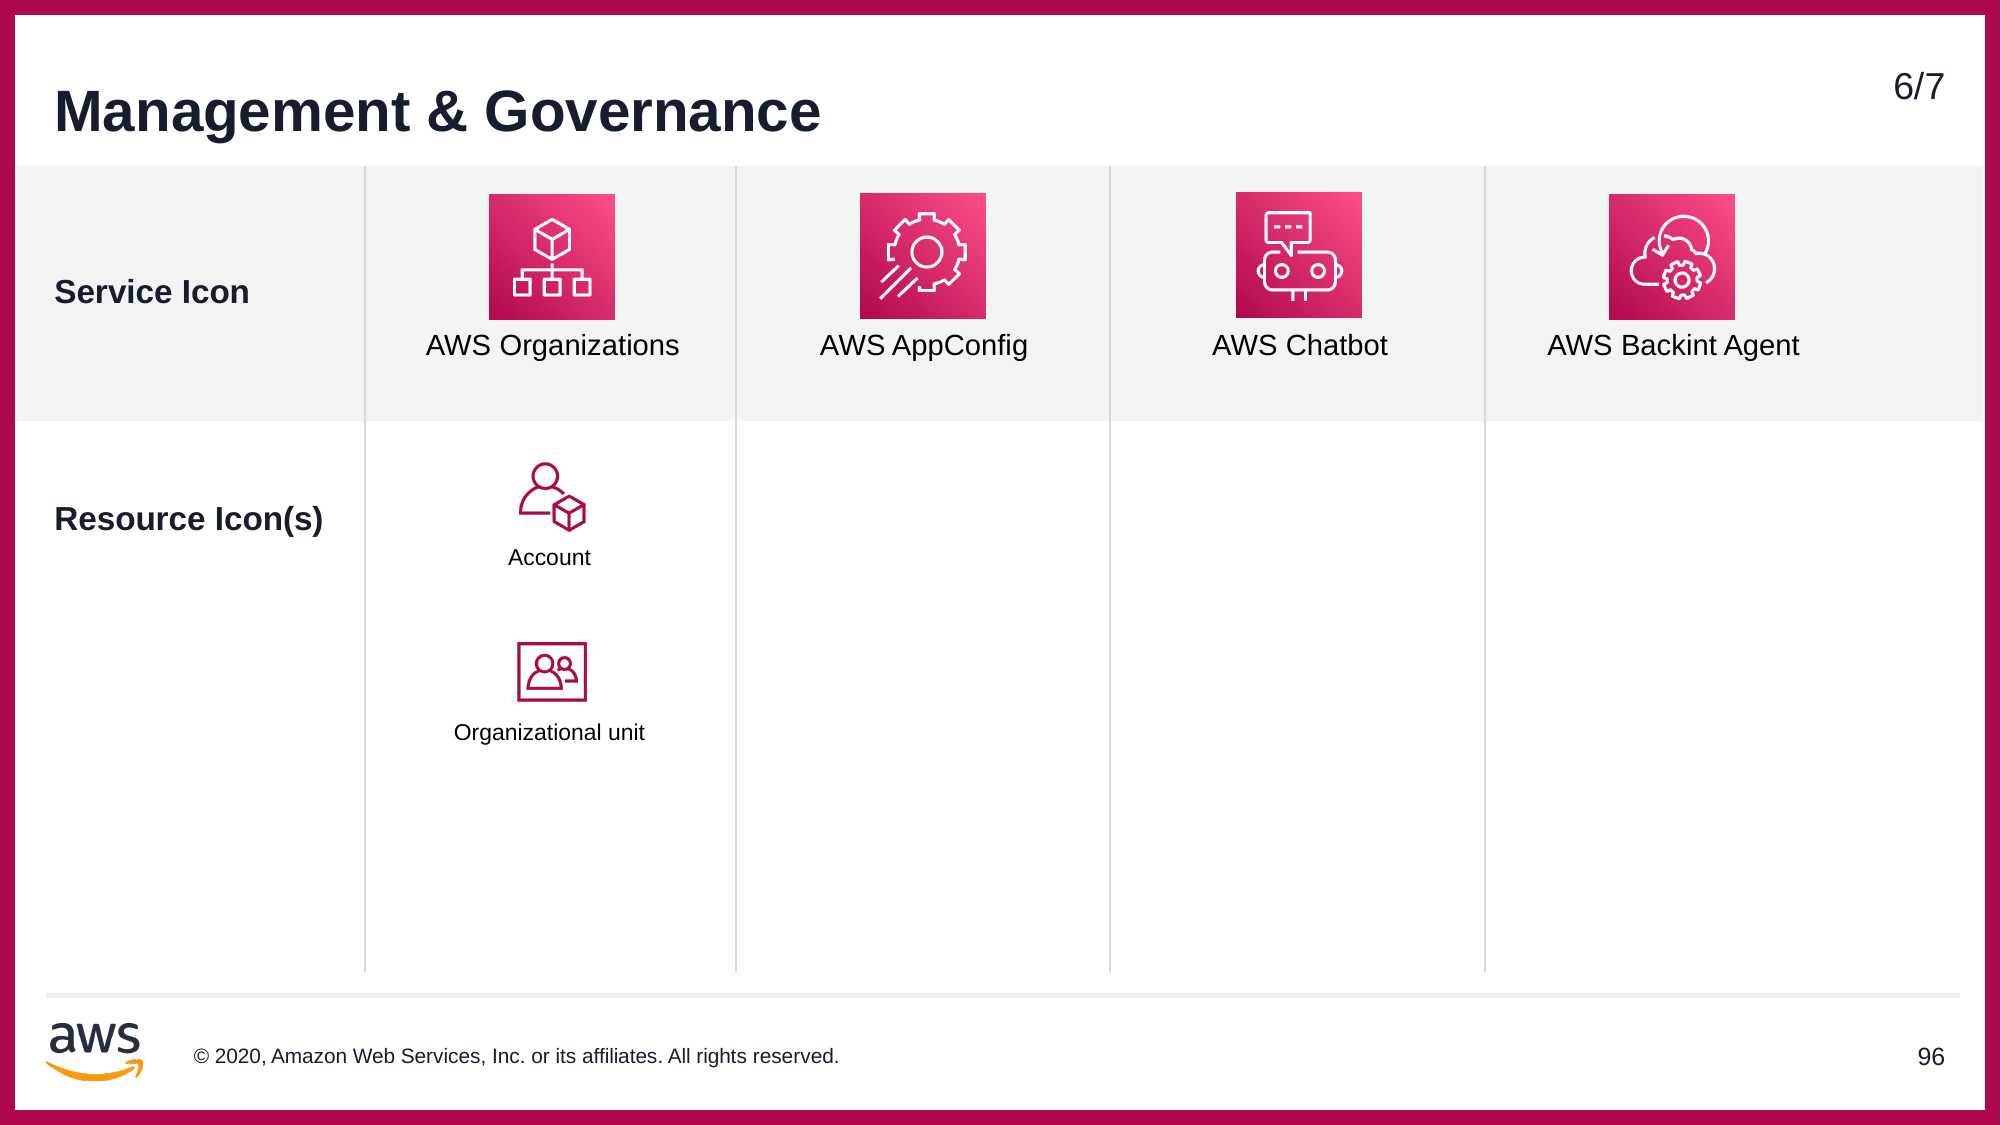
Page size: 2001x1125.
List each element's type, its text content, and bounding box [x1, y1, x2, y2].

picture [1236, 192, 1362, 318]
text_box Organizational unit [363, 709, 735, 753]
slide_number 96 [1493, 1025, 1961, 1086]
text_box AWS Organizations [369, 319, 735, 369]
picture [514, 634, 590, 710]
picture [1609, 194, 1735, 320]
picture [489, 194, 615, 320]
text_box AWS AppConfig [736, 319, 1109, 369]
title Management & Governance [39, 59, 1457, 166]
list 6/7 [1693, 59, 1961, 166]
picture [514, 459, 590, 535]
footer © 2020, Amazon Web Services, Inc. or its affiliates. All rights reserved. [178, 1025, 911, 1086]
picture [860, 193, 986, 319]
text_box AWS Backint Agent [1493, 319, 1855, 369]
text_box AWS Chatbot [1113, 319, 1484, 369]
picture [46, 1023, 143, 1081]
text_box Account [363, 534, 735, 578]
